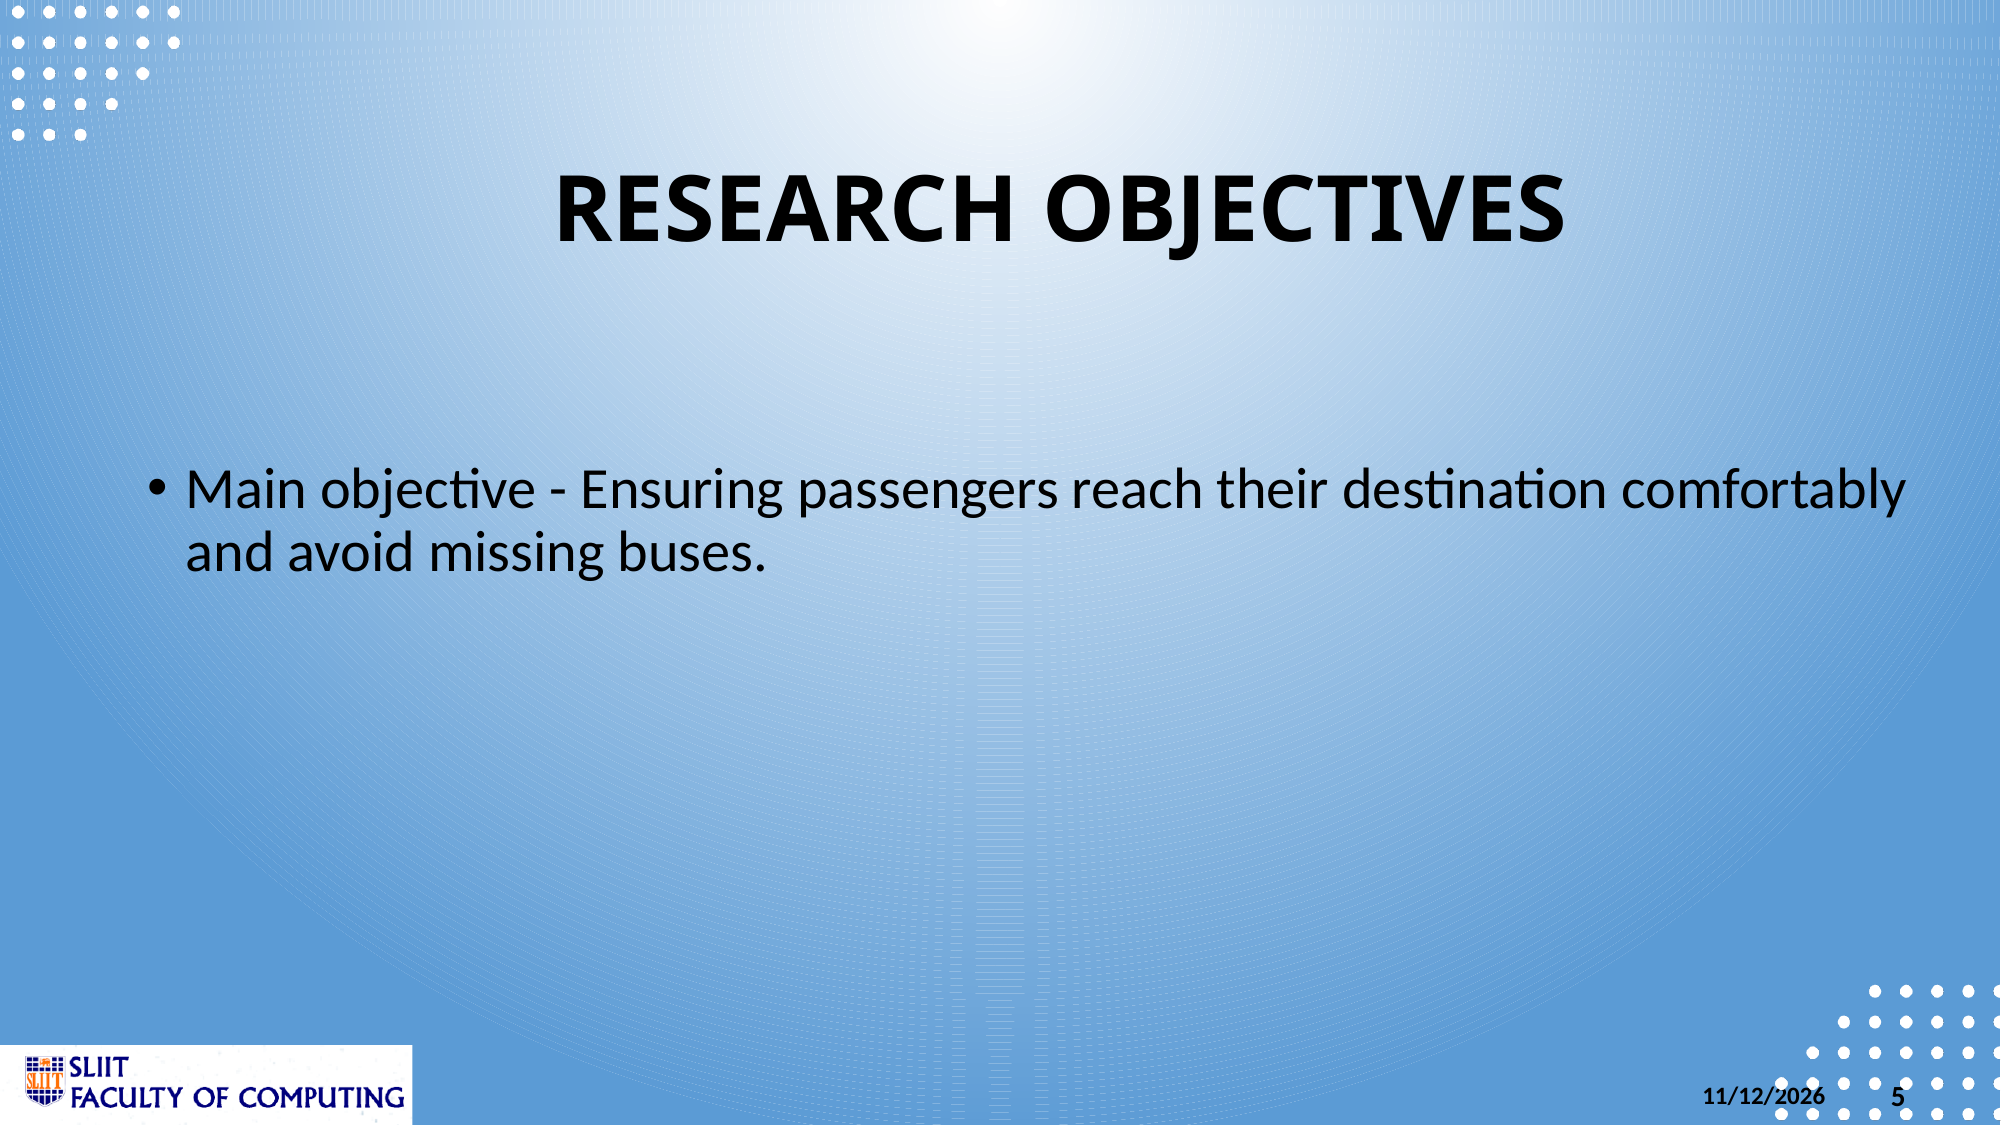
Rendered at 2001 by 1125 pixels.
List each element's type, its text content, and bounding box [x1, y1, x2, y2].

list Main objective - Ensuring passengers reach their destination comfortably and avoid missing buses. [132, 450, 1996, 675]
text_box [0, 0, 180, 141]
text_box Research Objectives [537, 142, 2000, 366]
text_box [1775, 984, 2000, 1125]
picture [0, 1045, 800, 1125]
